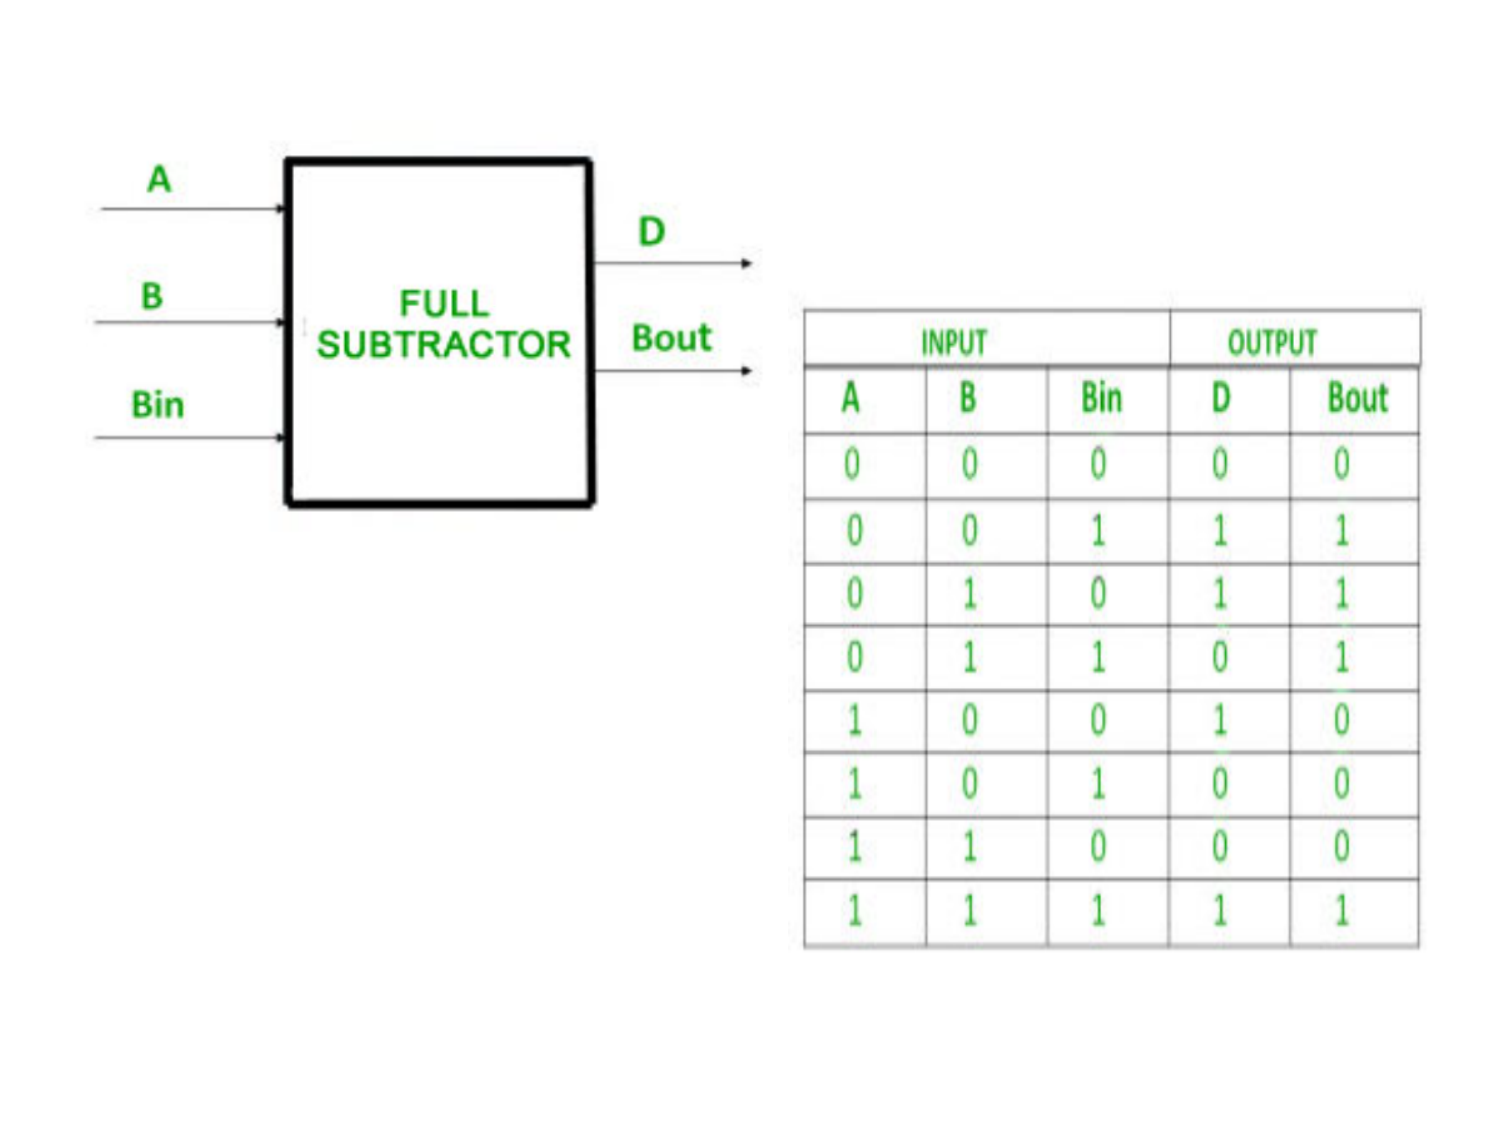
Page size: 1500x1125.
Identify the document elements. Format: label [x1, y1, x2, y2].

list [74, 113, 790, 553]
picture [788, 255, 1443, 965]
